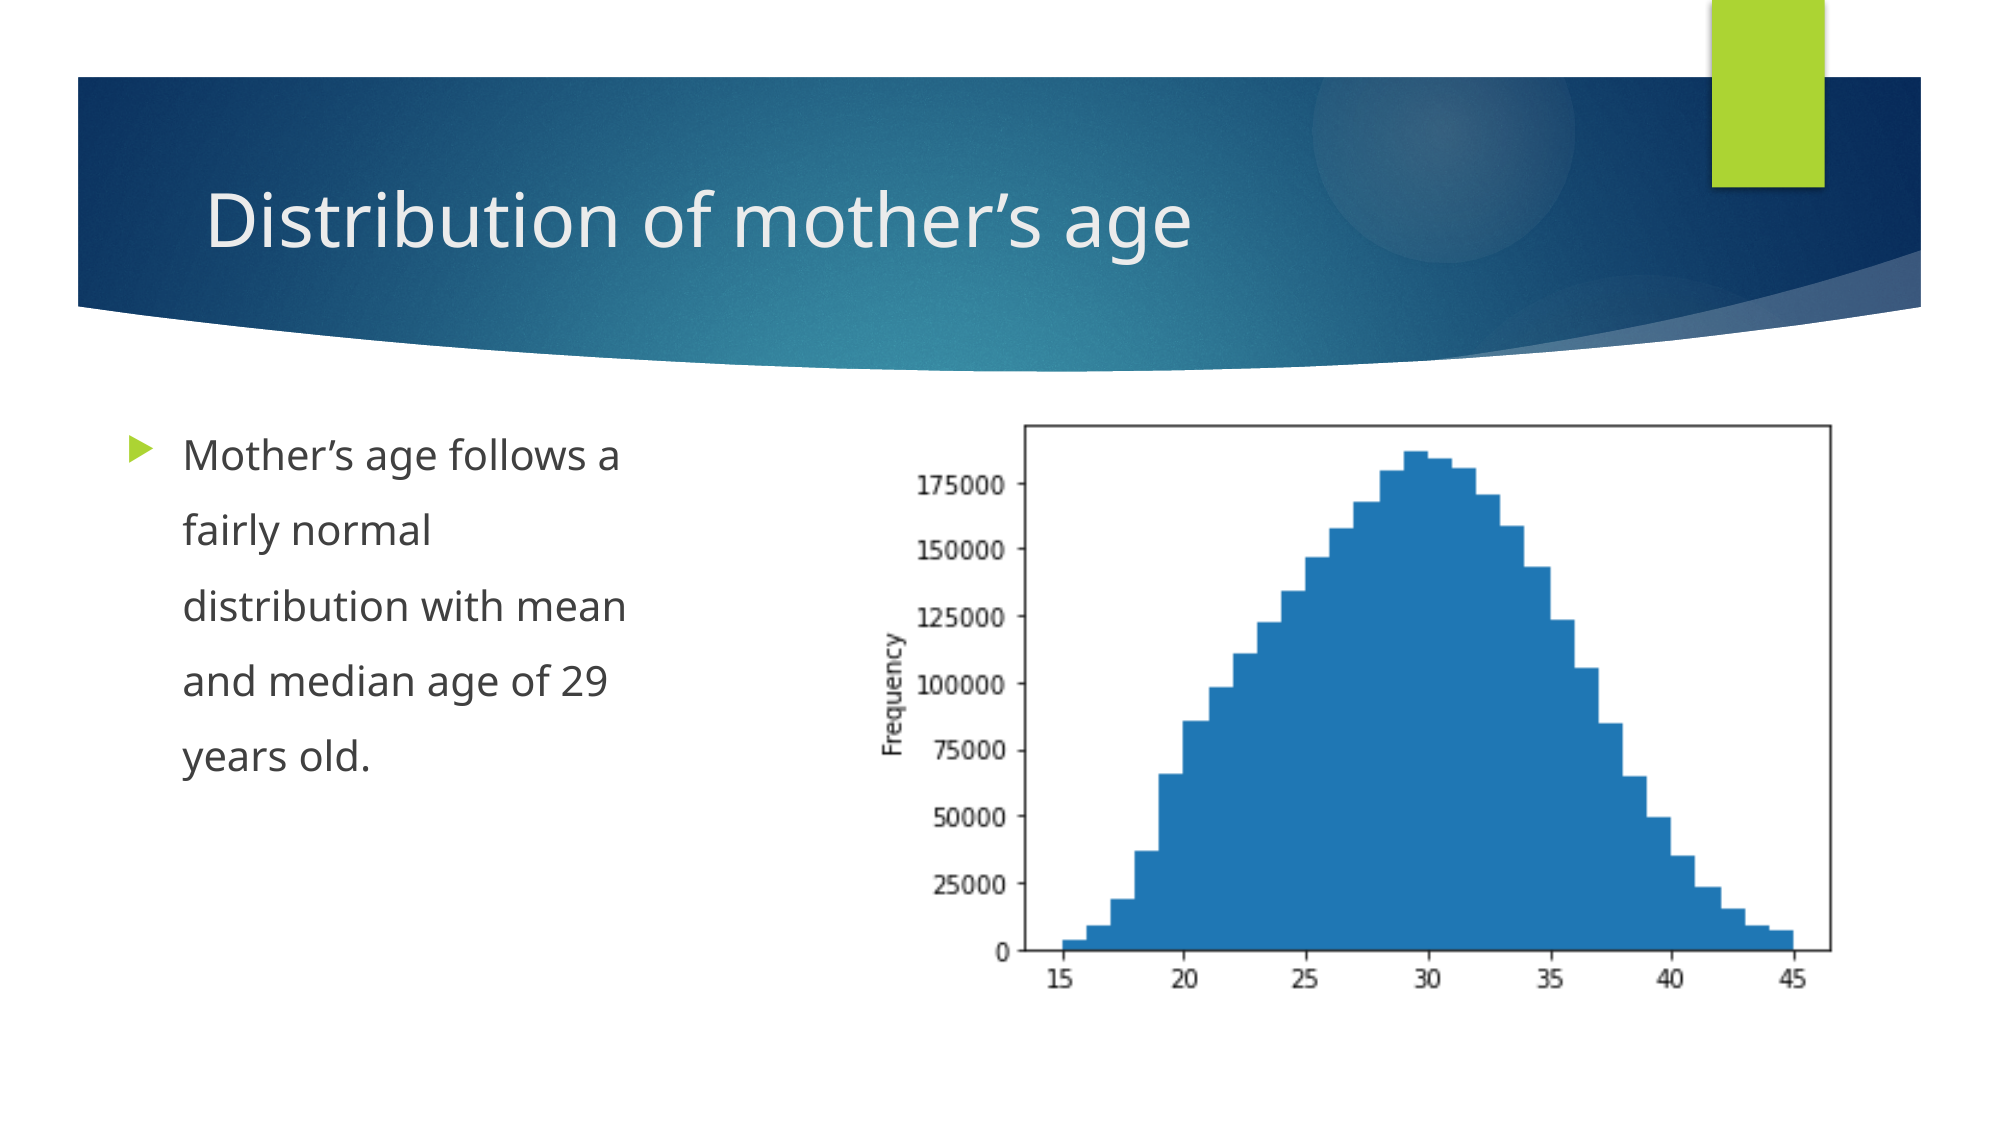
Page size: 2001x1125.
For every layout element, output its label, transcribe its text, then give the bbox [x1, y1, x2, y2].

list Mother’s age follows a fairly normal distribution with mean and median age of 29 years old. [111, 396, 681, 992]
title Distribution of mother’s age [189, 159, 1627, 276]
picture [866, 411, 1847, 1008]
